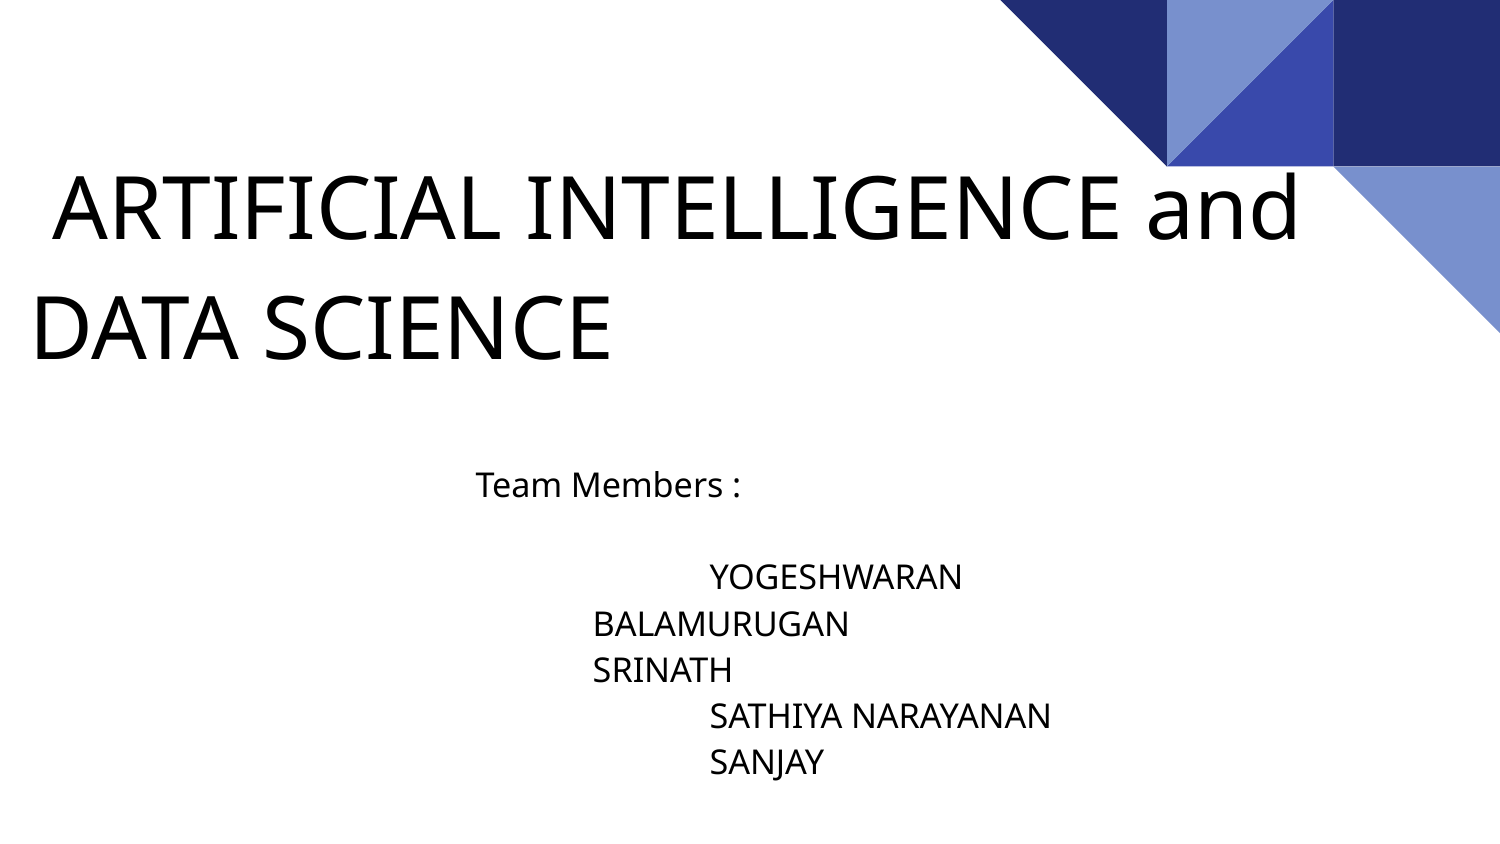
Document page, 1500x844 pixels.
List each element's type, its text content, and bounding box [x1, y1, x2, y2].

title ARTIFICIAL INTELLIGENCE and DATA SCIENCE [14, 92, 1413, 400]
subtitle Team Members : YOGESHWARAN BALAMURUGAN SRINATH SATHIYA NARAYANAN SANJAY [51, 399, 1449, 802]
